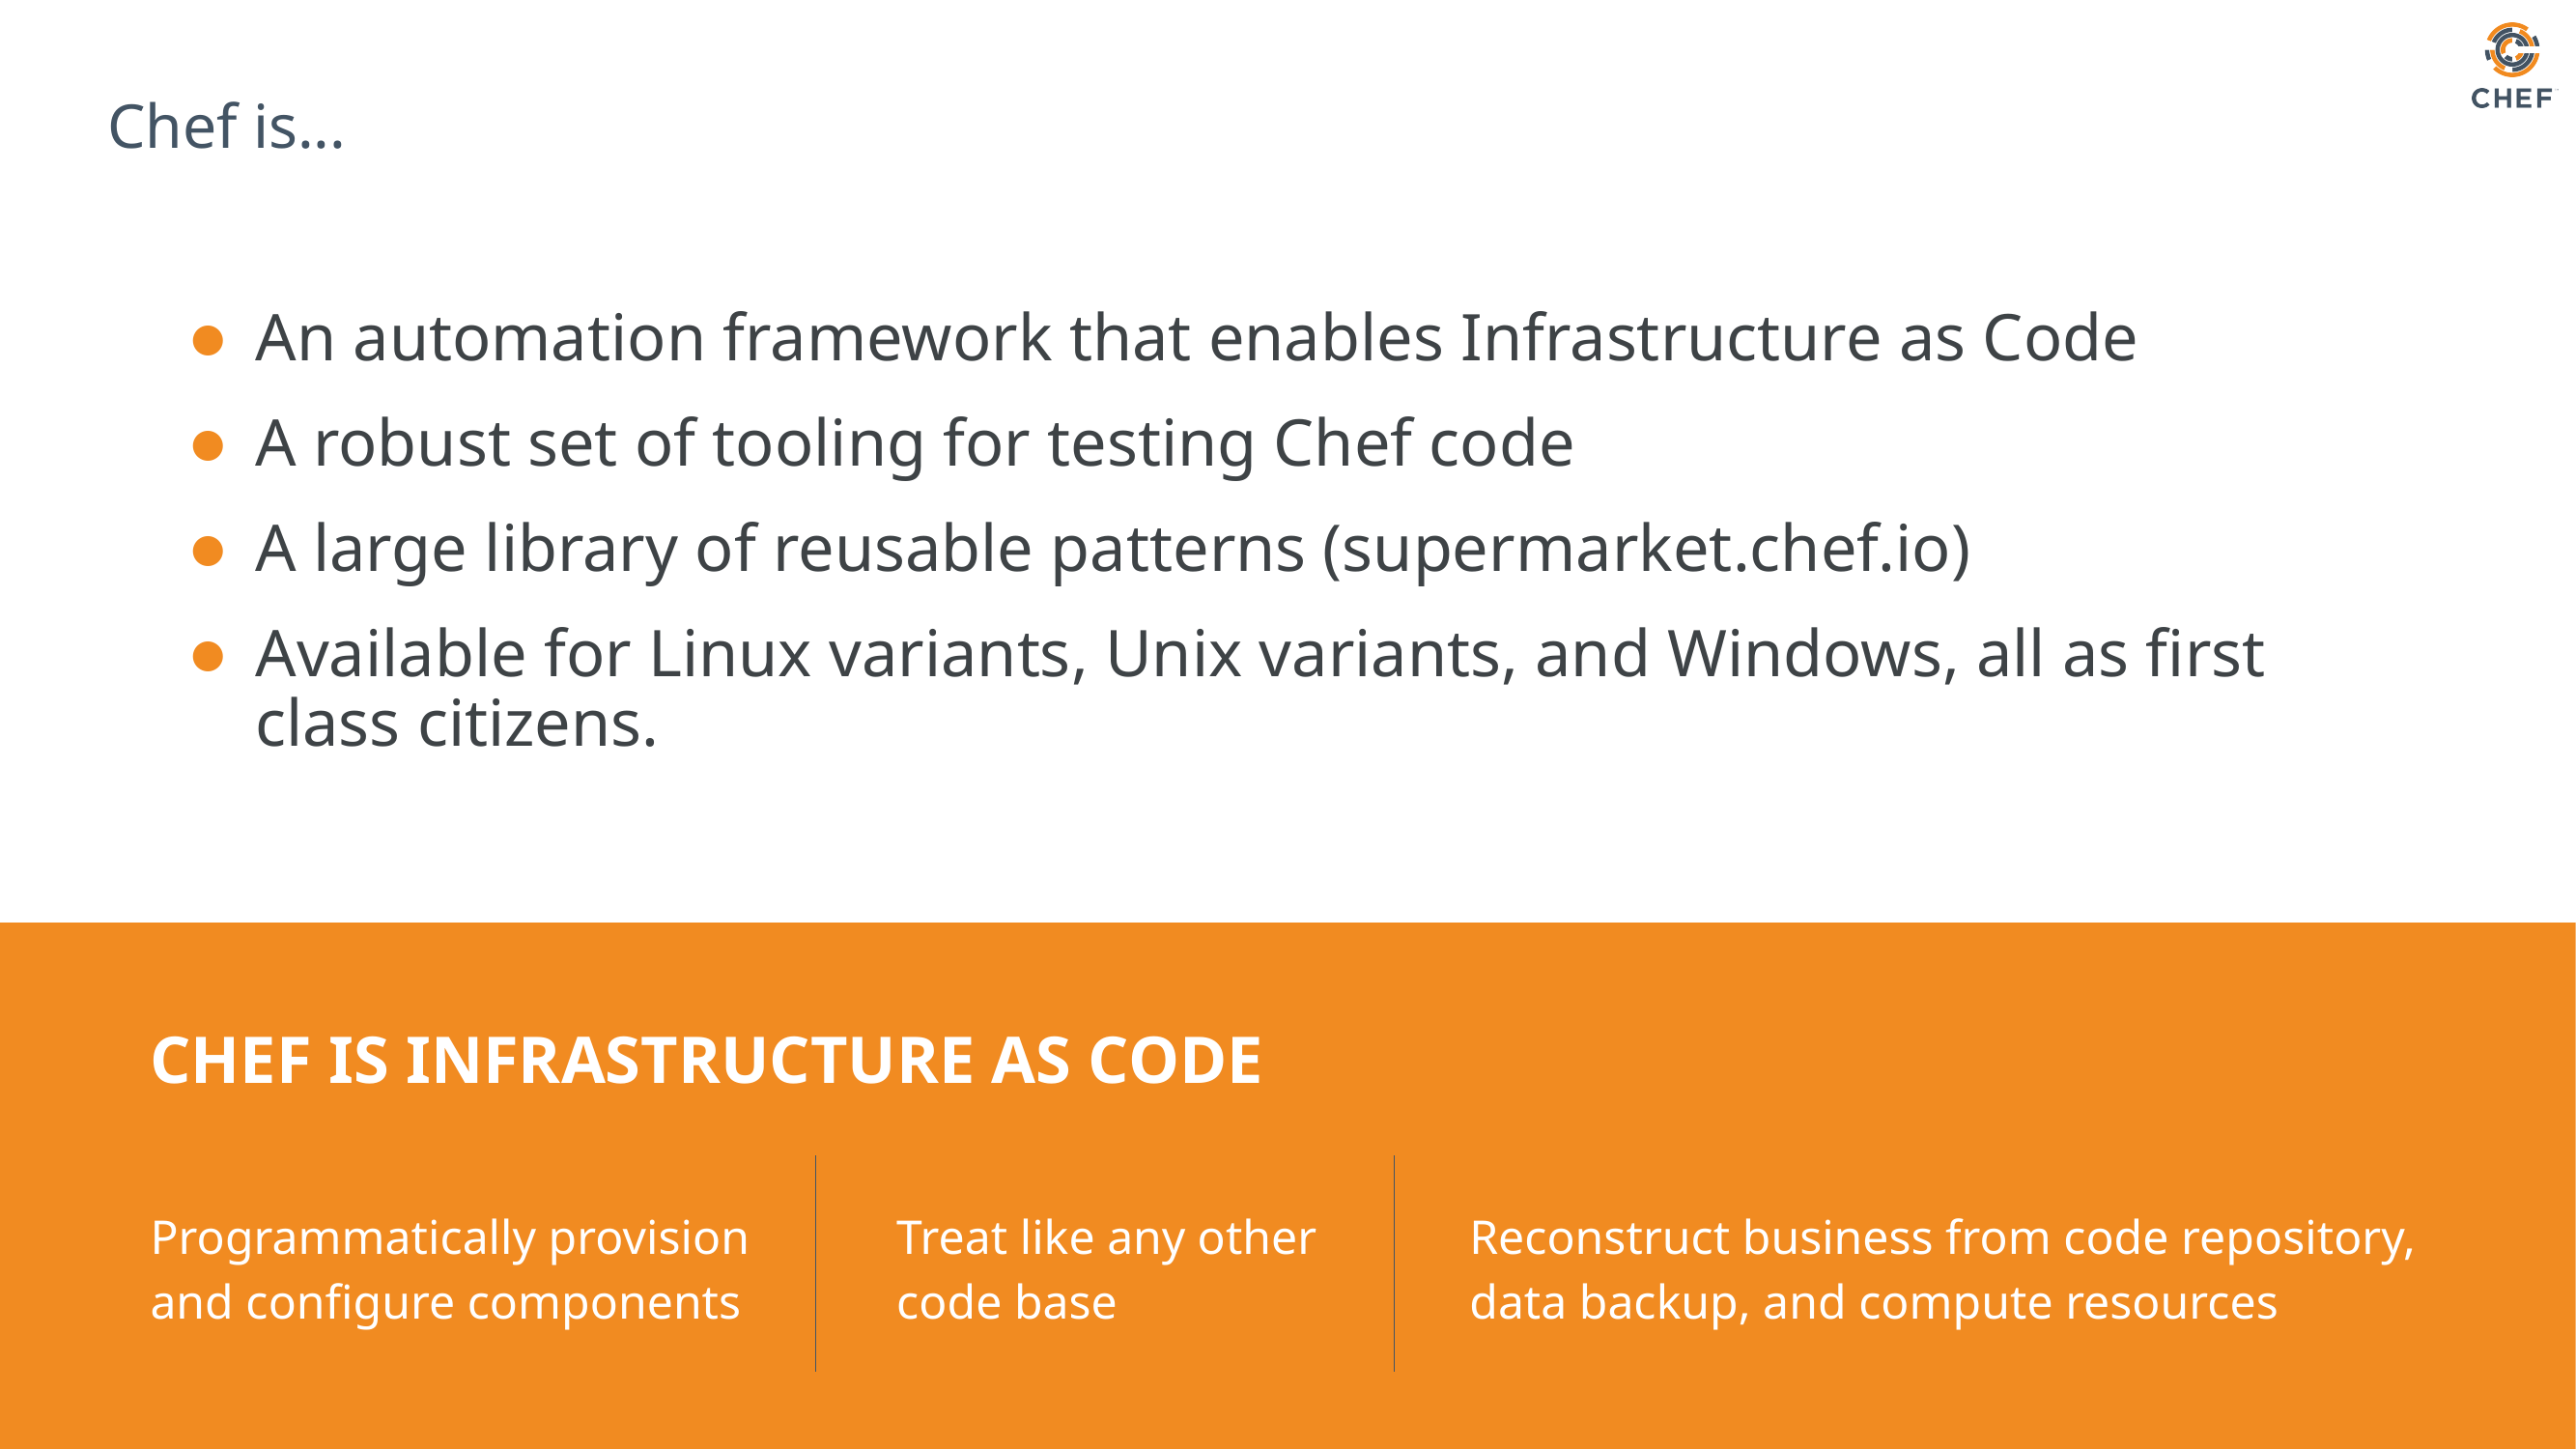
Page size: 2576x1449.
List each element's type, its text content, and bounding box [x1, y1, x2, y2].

text_box Reconstruct business from code repository, data backup, and compute resources [1469, 1197, 2443, 1330]
picture [2472, 22, 2559, 108]
text_box CHEF IS INFRASTRUCTURE AS CODE [150, 1019, 1331, 1104]
title Chef is... [107, 96, 2469, 214]
text_box Programmatically provision and configure components [150, 1197, 778, 1330]
text_box Treat like any other code base [896, 1197, 1351, 1330]
list An automation framework that enables Infrastructure as Code A robust set of tooling for testing Chef code A large library of reusable patterns (supermarket.chef.io) Available for Linux variants, Unix variants, and Windows, all as first class citizens. [107, 286, 2448, 851]
text_box [0, 923, 2576, 1449]
